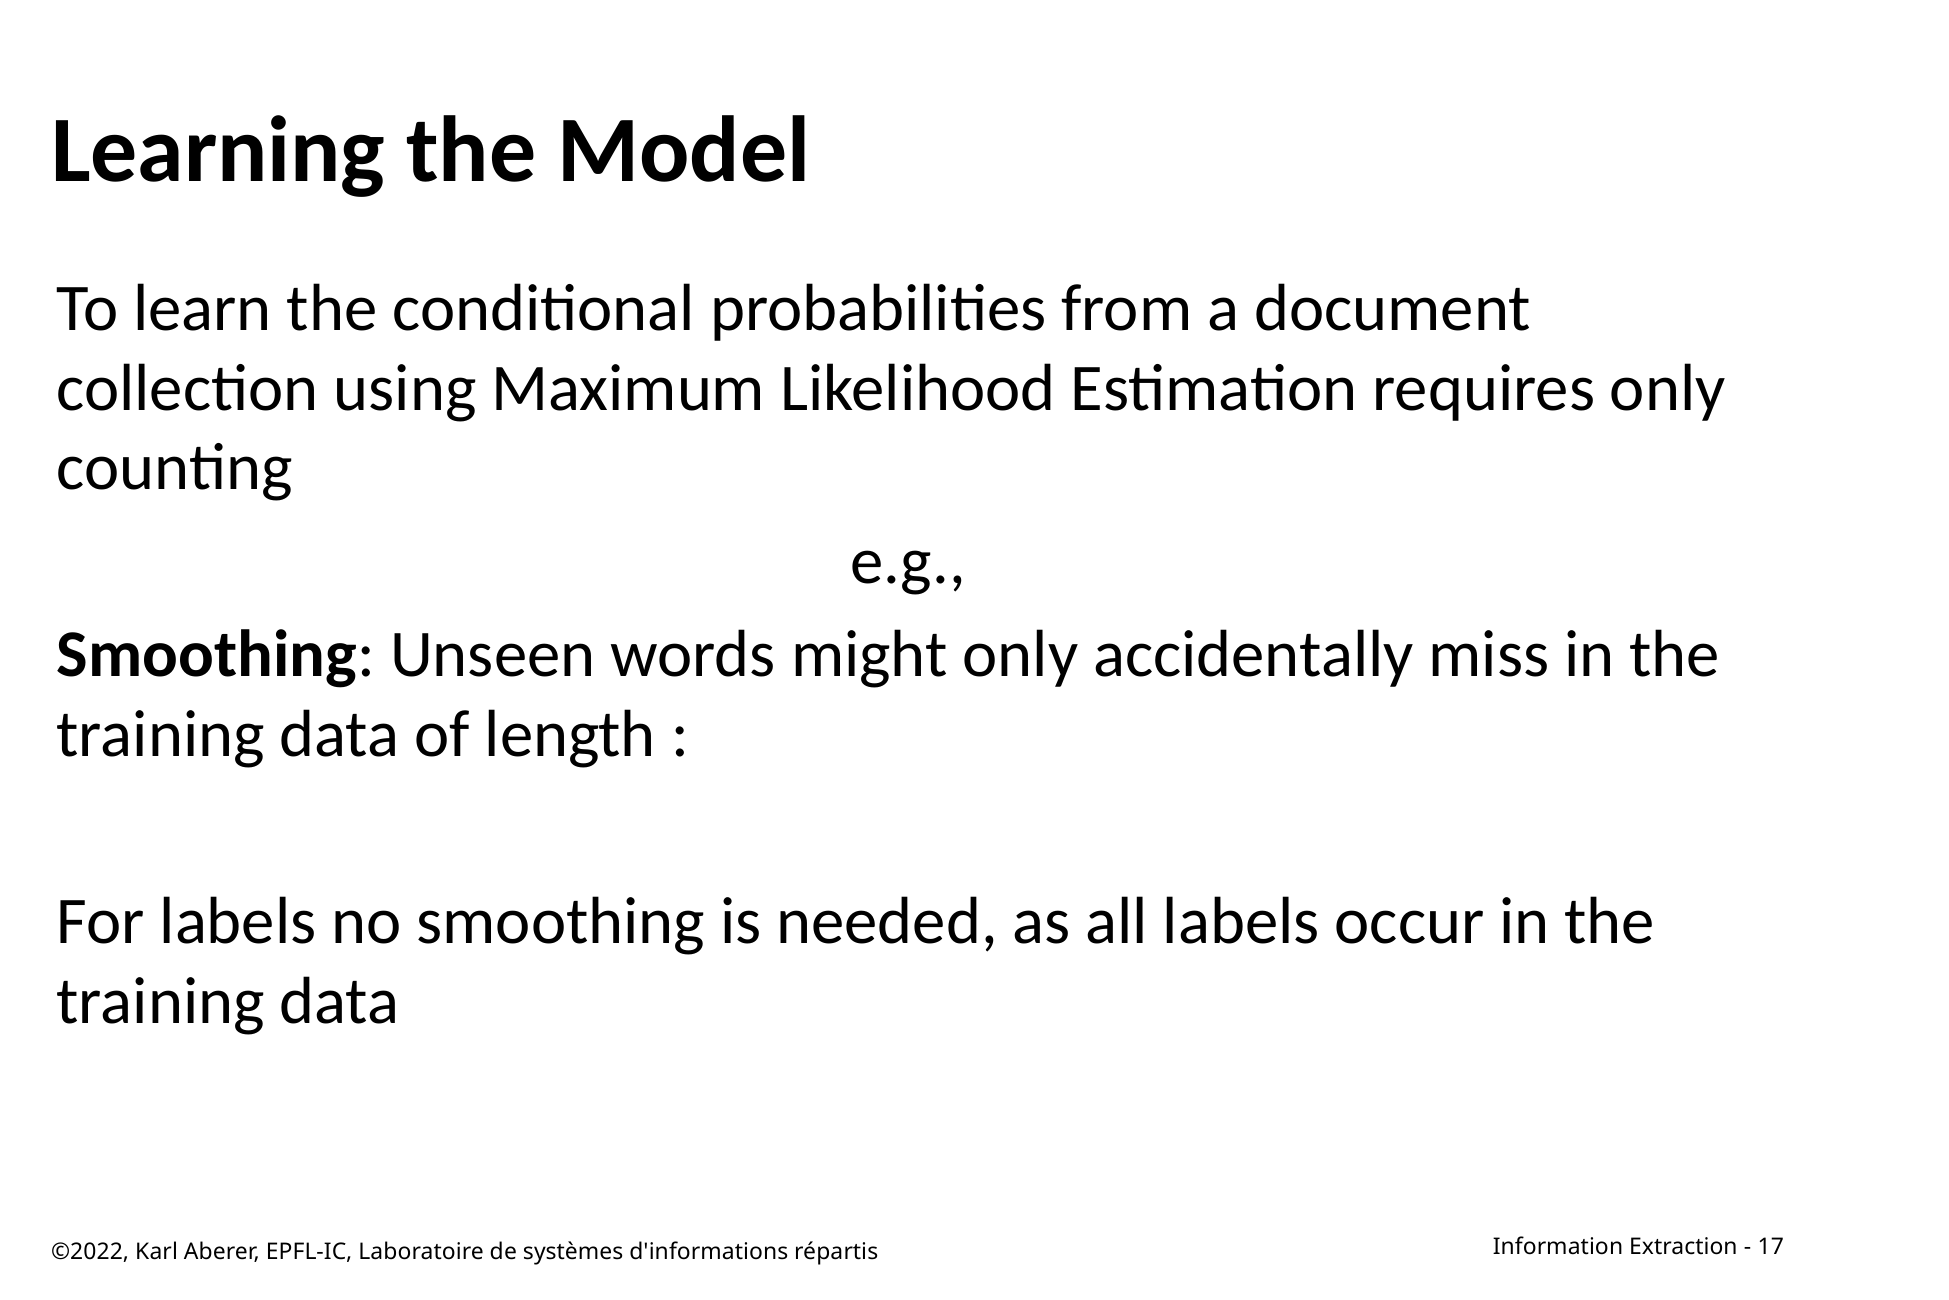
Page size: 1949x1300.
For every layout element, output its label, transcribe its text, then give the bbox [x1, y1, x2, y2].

footer ©2022, Karl Aberer, EPFL-IC, Laboratoire de systèmes d'informations répartis [32, 1227, 1284, 1271]
title Learning the Model [32, 57, 1803, 232]
